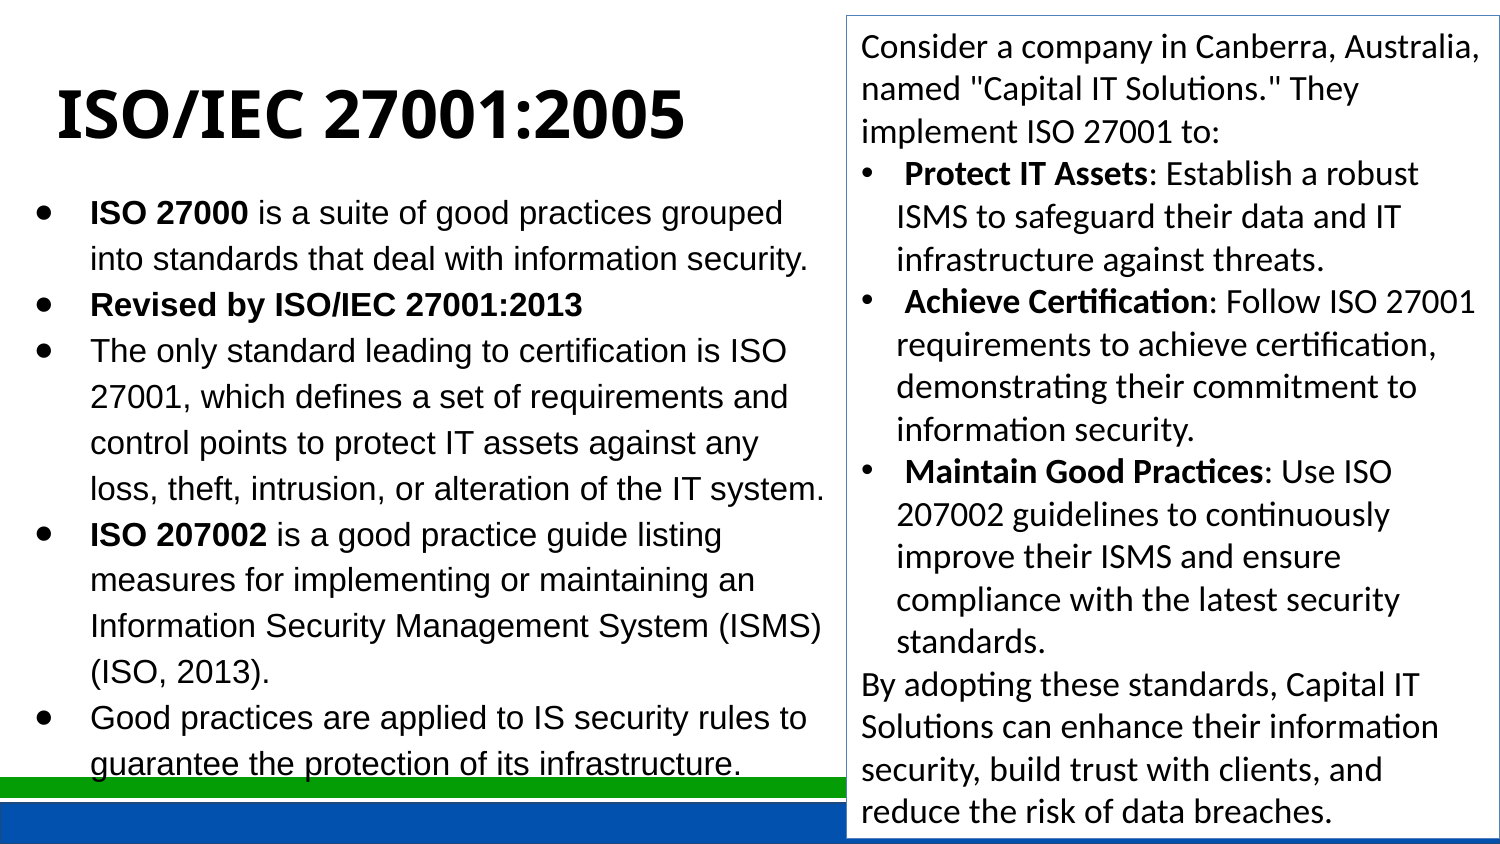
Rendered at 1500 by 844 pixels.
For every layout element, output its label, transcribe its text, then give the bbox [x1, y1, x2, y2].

text_box [847, 839, 1500, 844]
text_box ISO 27000 is a suite of good practices grouped into standards that deal with information security. Revised by ISO/IEC 27001:2013 The only standard leading to certification is ISO 27001, which defines a set of requirements and control points to protect IT assets against any loss, theft, intrusion, or alteration of the IT system. ISO 207002 is a good practice guide listing measures for implementing or maintaining an Information Security Management System (ISMS) (ISO, 2013). Good practices are applied to IS security rules to guarantee the protection of its infrastructure. [0, 170, 847, 844]
text_box ISO/IEC 27001:2005 [57, 56, 846, 153]
text_box Consider a company in Canberra, Australia, named "Capital IT Solutions." They implement ISO 27001 to: Protect IT Assets: Establish a robust ISMS to safeguard their data and IT infrastructure against threats. Achieve Certification: Follow ISO 27001 requirements to achieve certification, demonstrating their commitment to information security. Maintain Good Practices: Use ISO 207002 guidelines to continuously improve their ISMS and ensure compliance with the latest security standards. By adopting these standards, Capital IT Solutions can enhance their information security, build trust with clients, and reduce the risk of data breaches. [846, 15, 1500, 839]
